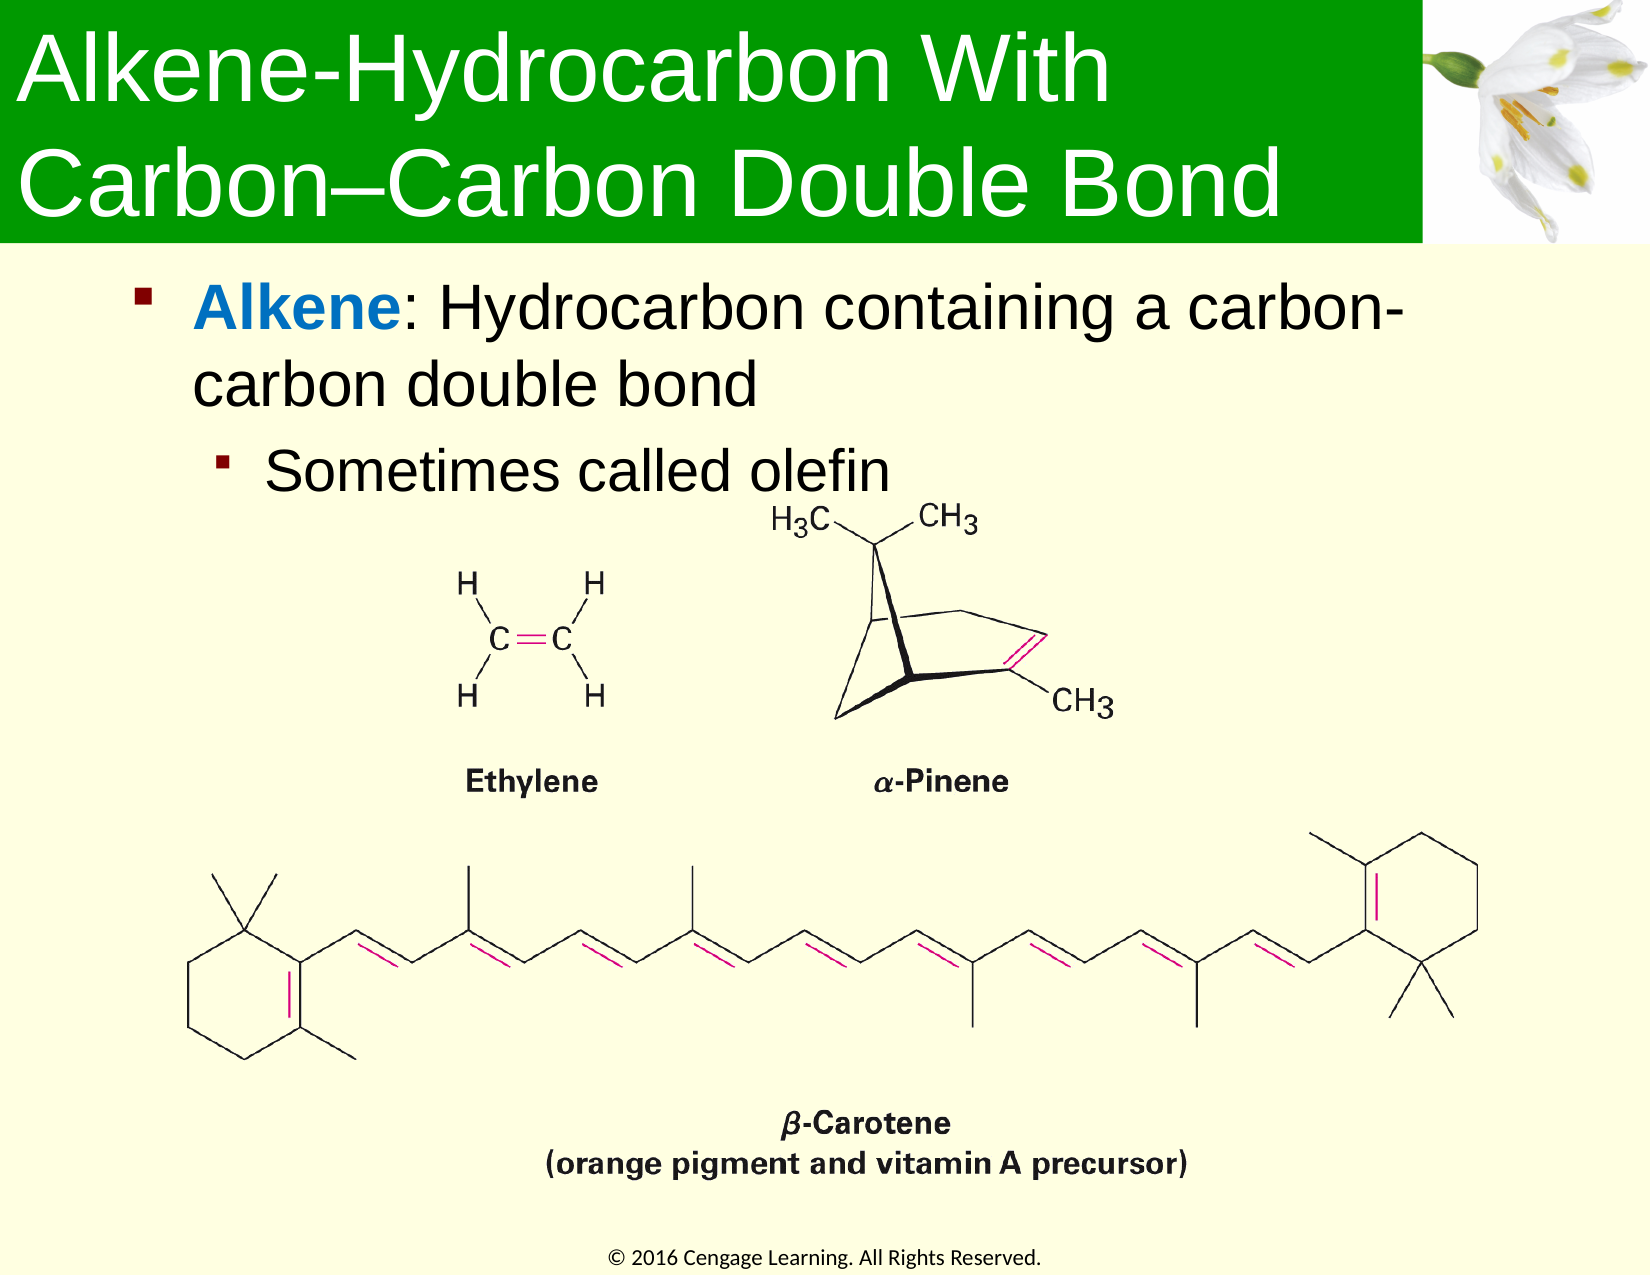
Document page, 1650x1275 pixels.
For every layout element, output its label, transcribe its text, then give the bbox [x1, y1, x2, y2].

list Alkene: Hydrocarbon containing a carbon-carbon double bond Sometimes called olefin [113, 257, 1595, 1207]
picture [187, 499, 1478, 1222]
picture [1422, 0, 1650, 244]
title Alkene-Hydrocarbon With Carbon–Carbon Double Bond [0, 0, 1417, 241]
